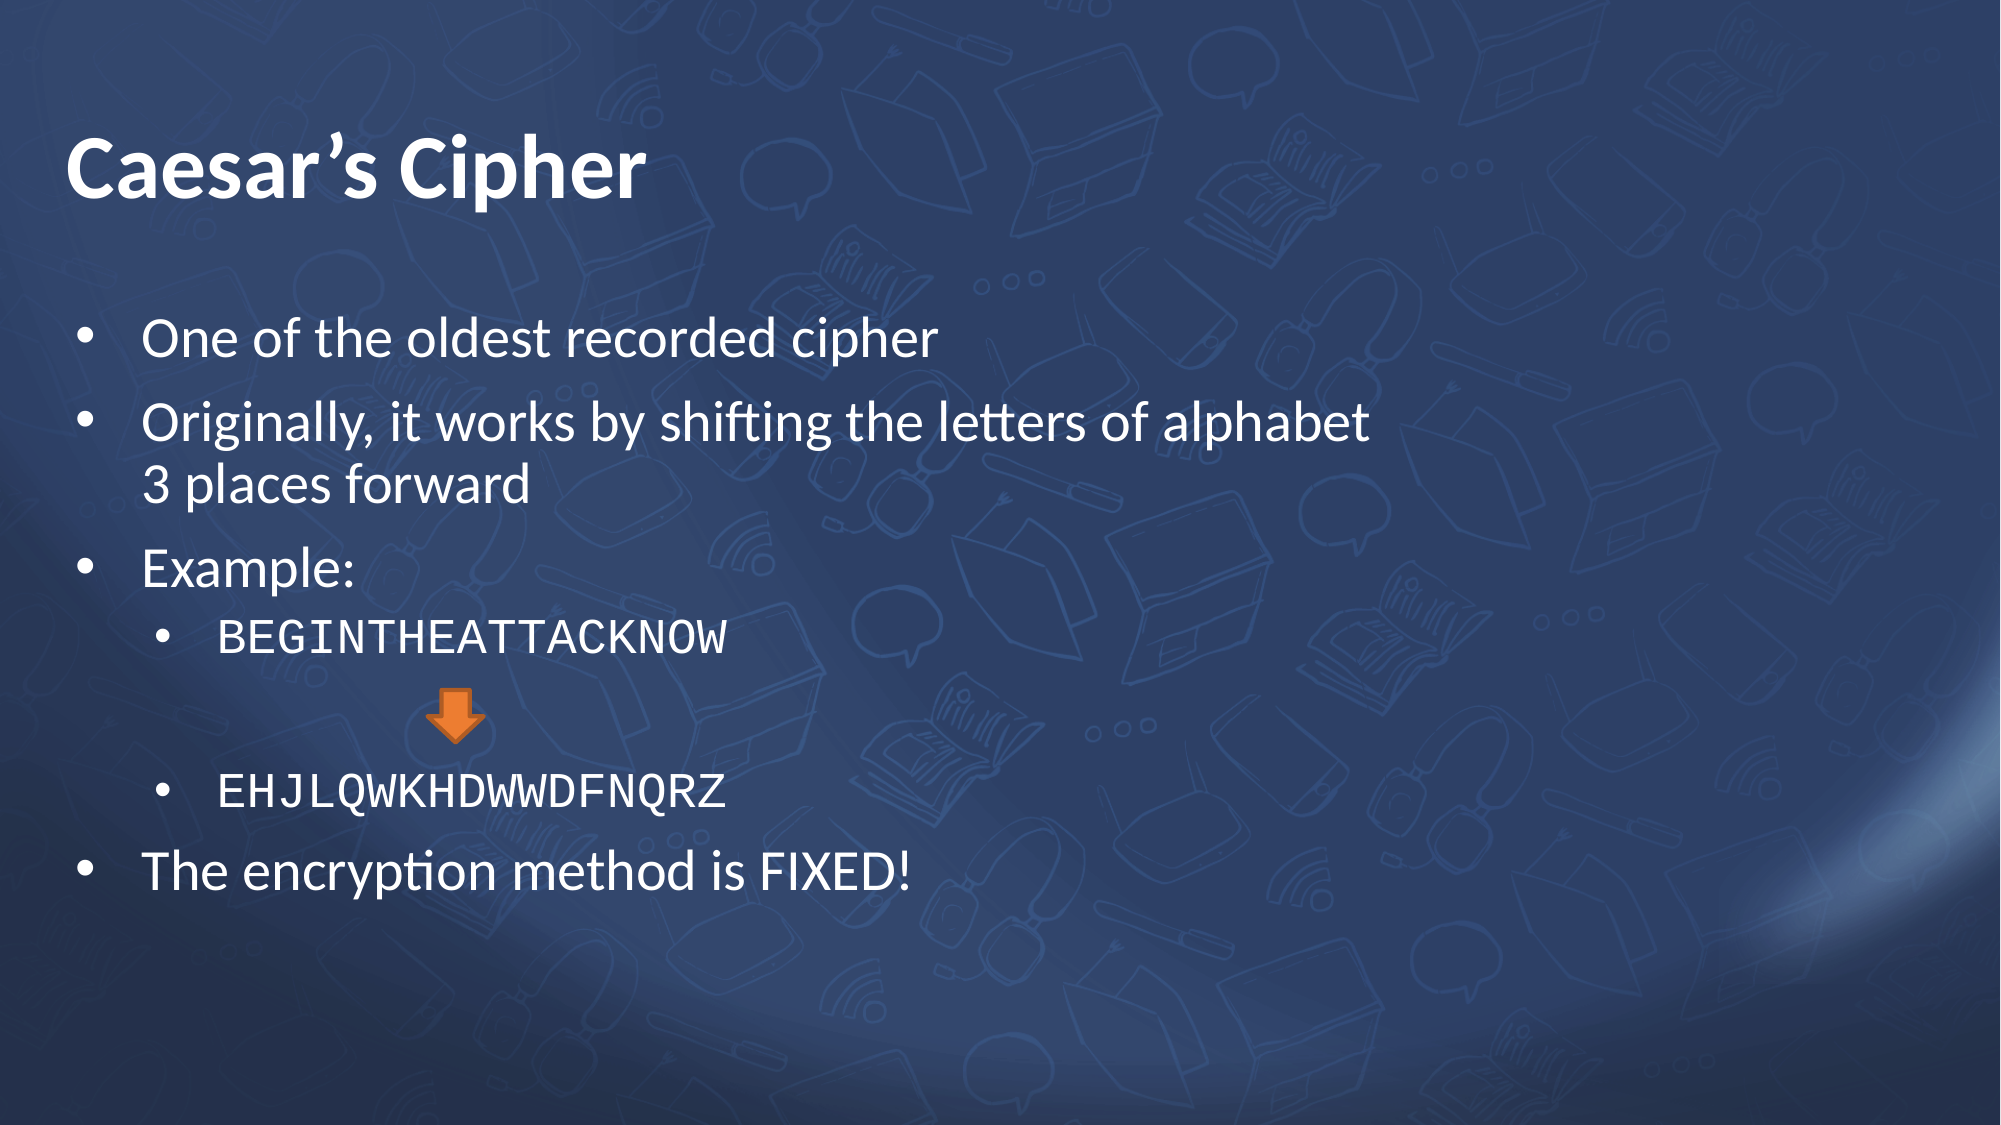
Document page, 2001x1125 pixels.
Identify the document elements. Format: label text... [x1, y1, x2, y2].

text_box [425, 687, 486, 745]
list One of the oldest recorded cipher Originally, it works by shifting the letters of alphabet 3 places forward Example: BEGINTHEATTACKNOW EHJLQWKHDWWDFNQRZ The encryption method is FIXED! [51, 299, 1413, 1107]
picture [0, 0, 2001, 1125]
title Caesar’s Cipher [51, 59, 1950, 278]
